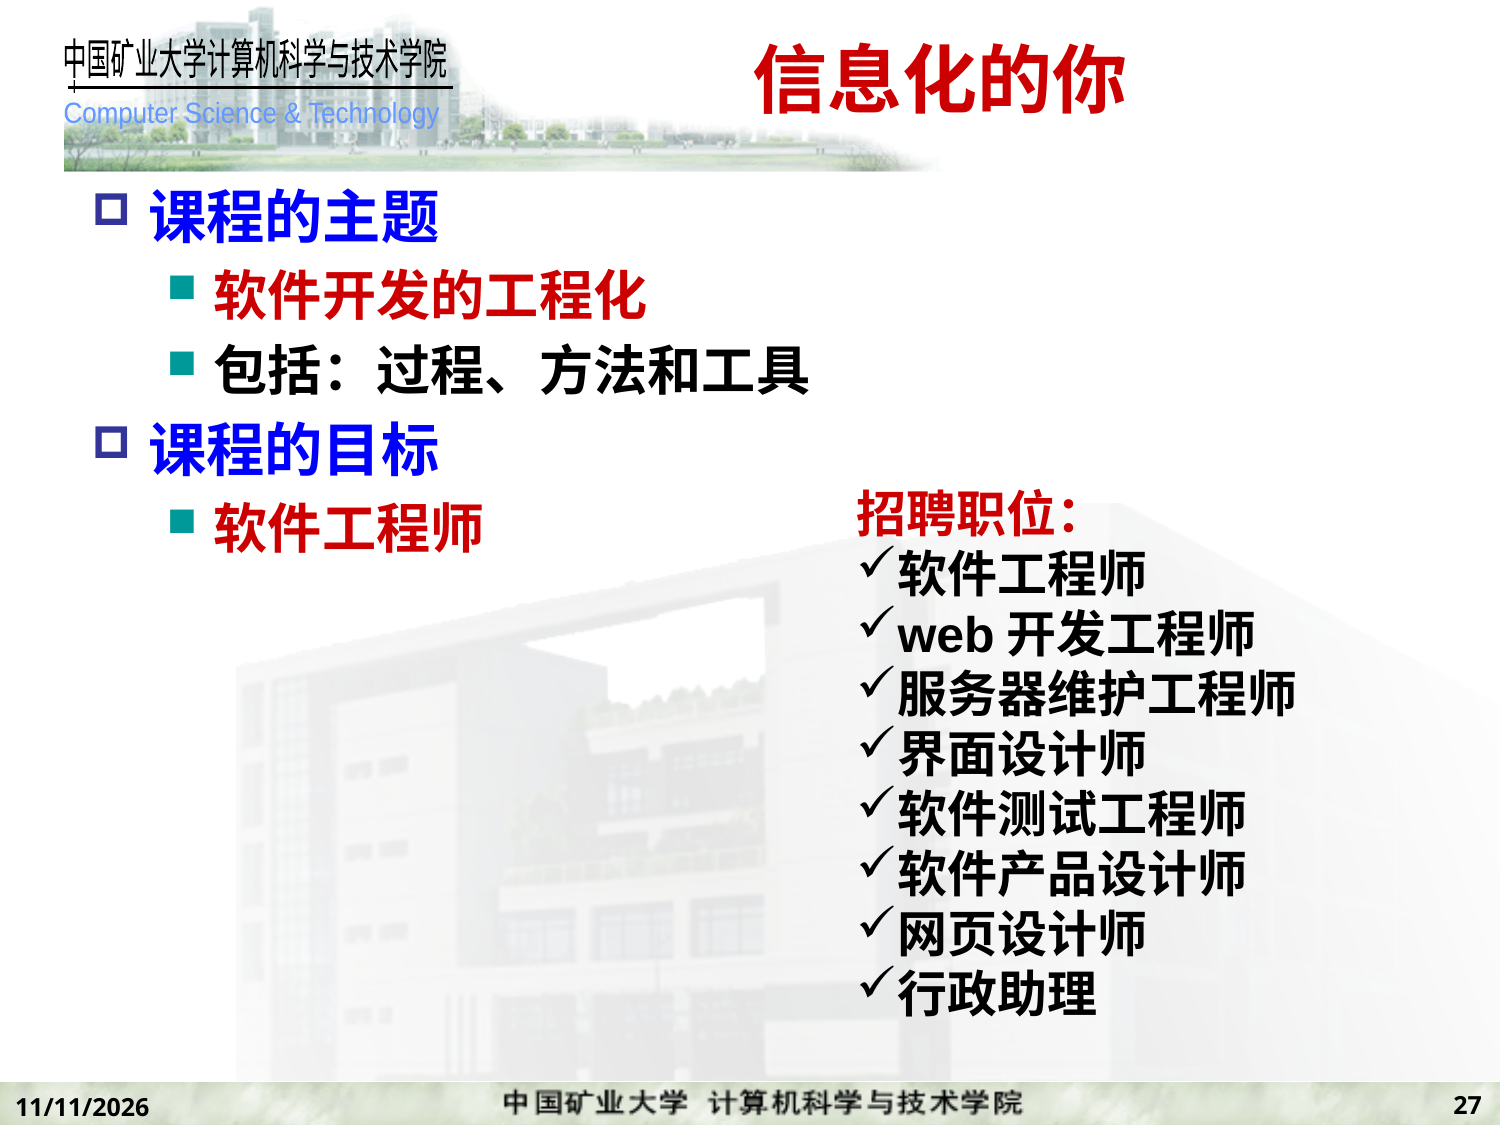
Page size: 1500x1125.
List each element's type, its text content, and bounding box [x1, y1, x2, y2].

text_box 招聘职位： 软件工程师 web开发工程师 服务器维护工程师 界面设计师 软件测试工程师 软件产品设计师 网页设计师 行政助理 [841, 474, 1324, 1030]
title 信息化的你 [478, 14, 1402, 141]
list 课程的主题 软件开发的工程化 包括：过程、方法和工具 课程的目标 软件工程师 [76, 172, 1428, 1006]
picture [64, 0, 954, 175]
picture [76, 50, 82, 60]
picture [67, 50, 73, 60]
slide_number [0, 1083, 313, 1125]
slide_number 27 [1364, 1082, 1500, 1125]
picture [0, 1082, 1364, 1125]
